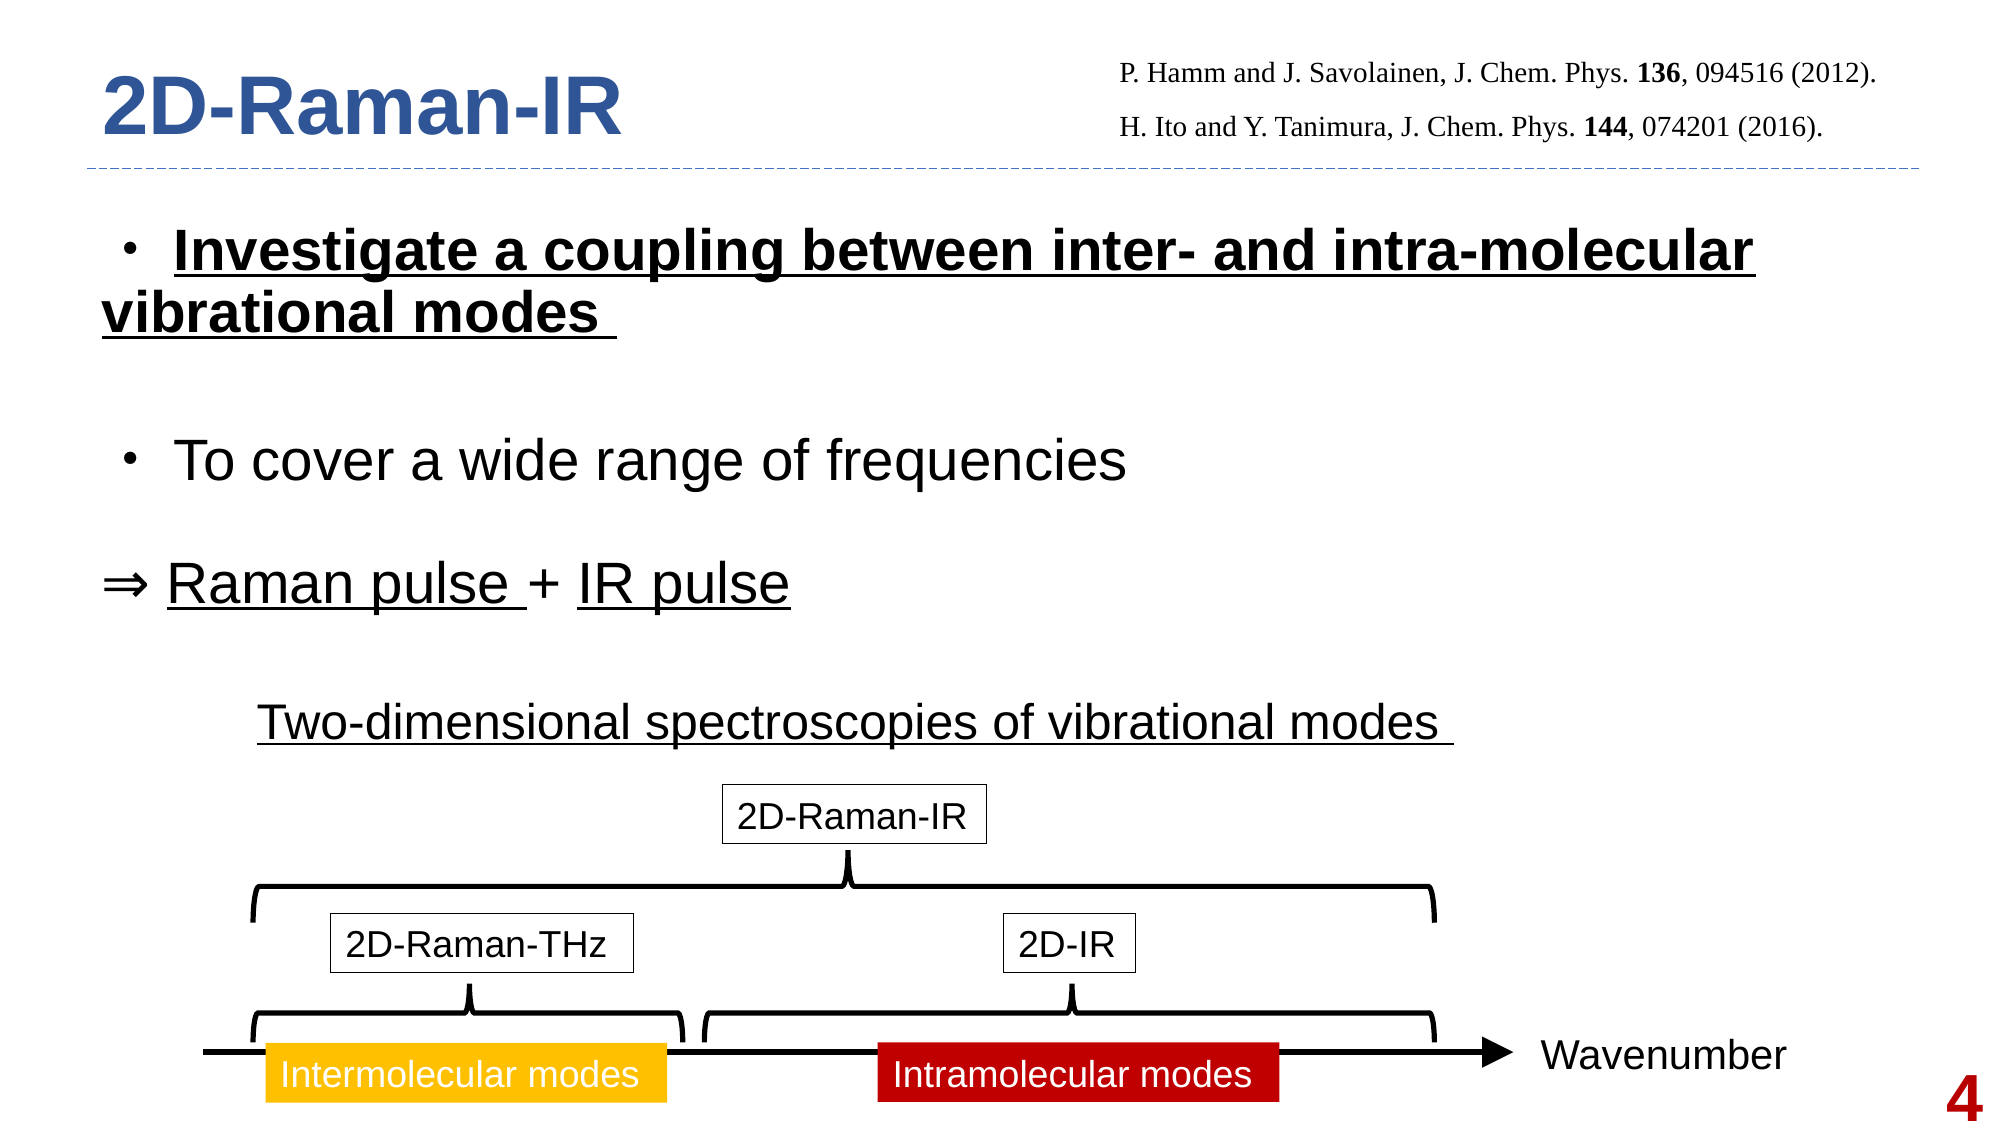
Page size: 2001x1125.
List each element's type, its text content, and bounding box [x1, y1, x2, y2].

text_box ・Investigate a coupling between inter- and intra-molecular vibrational modes [87, 212, 1864, 352]
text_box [202, 784, 1804, 1104]
text_box ⇒ Raman pulse + IR pulse [86, 545, 822, 623]
text_box H. Ito and Y. Tanimura, J. Chem. Phys. 144, 074201 (2016). [1104, 99, 1938, 150]
text_box P. Hamm and J. Savolainen, J. Chem. Phys. 136, 094516 (2012). [1104, 45, 1899, 96]
slide_number 4 [1876, 1065, 1999, 1125]
title 2D-Raman-IR [87, 45, 1920, 169]
text_box ・To cover a wide range of frequencies [87, 422, 1864, 500]
text_box Two-dimensional spectroscopies of vibrational modes [241, 682, 1475, 758]
